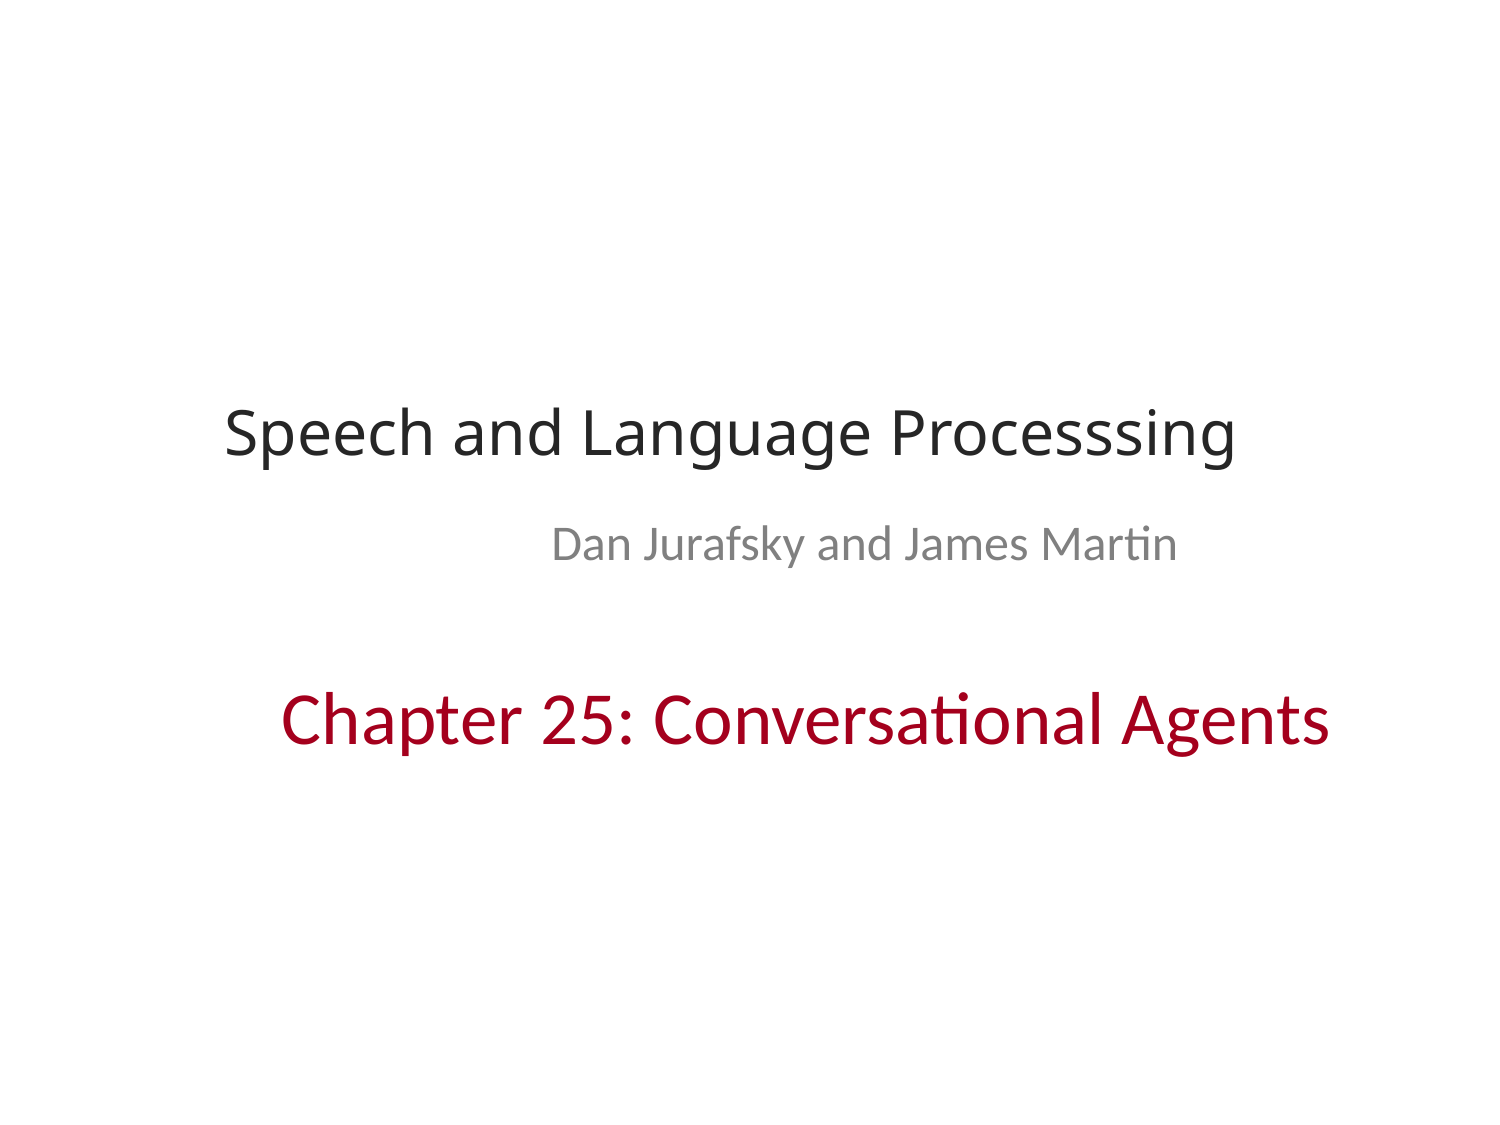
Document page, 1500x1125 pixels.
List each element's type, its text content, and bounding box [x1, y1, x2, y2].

title Speech and Language Processsing [0, 148, 1475, 475]
text_box Dan Jurafsky and James Martin [324, 503, 1406, 579]
subtitle Chapter 25: Conversational Agents [174, 662, 1438, 950]
